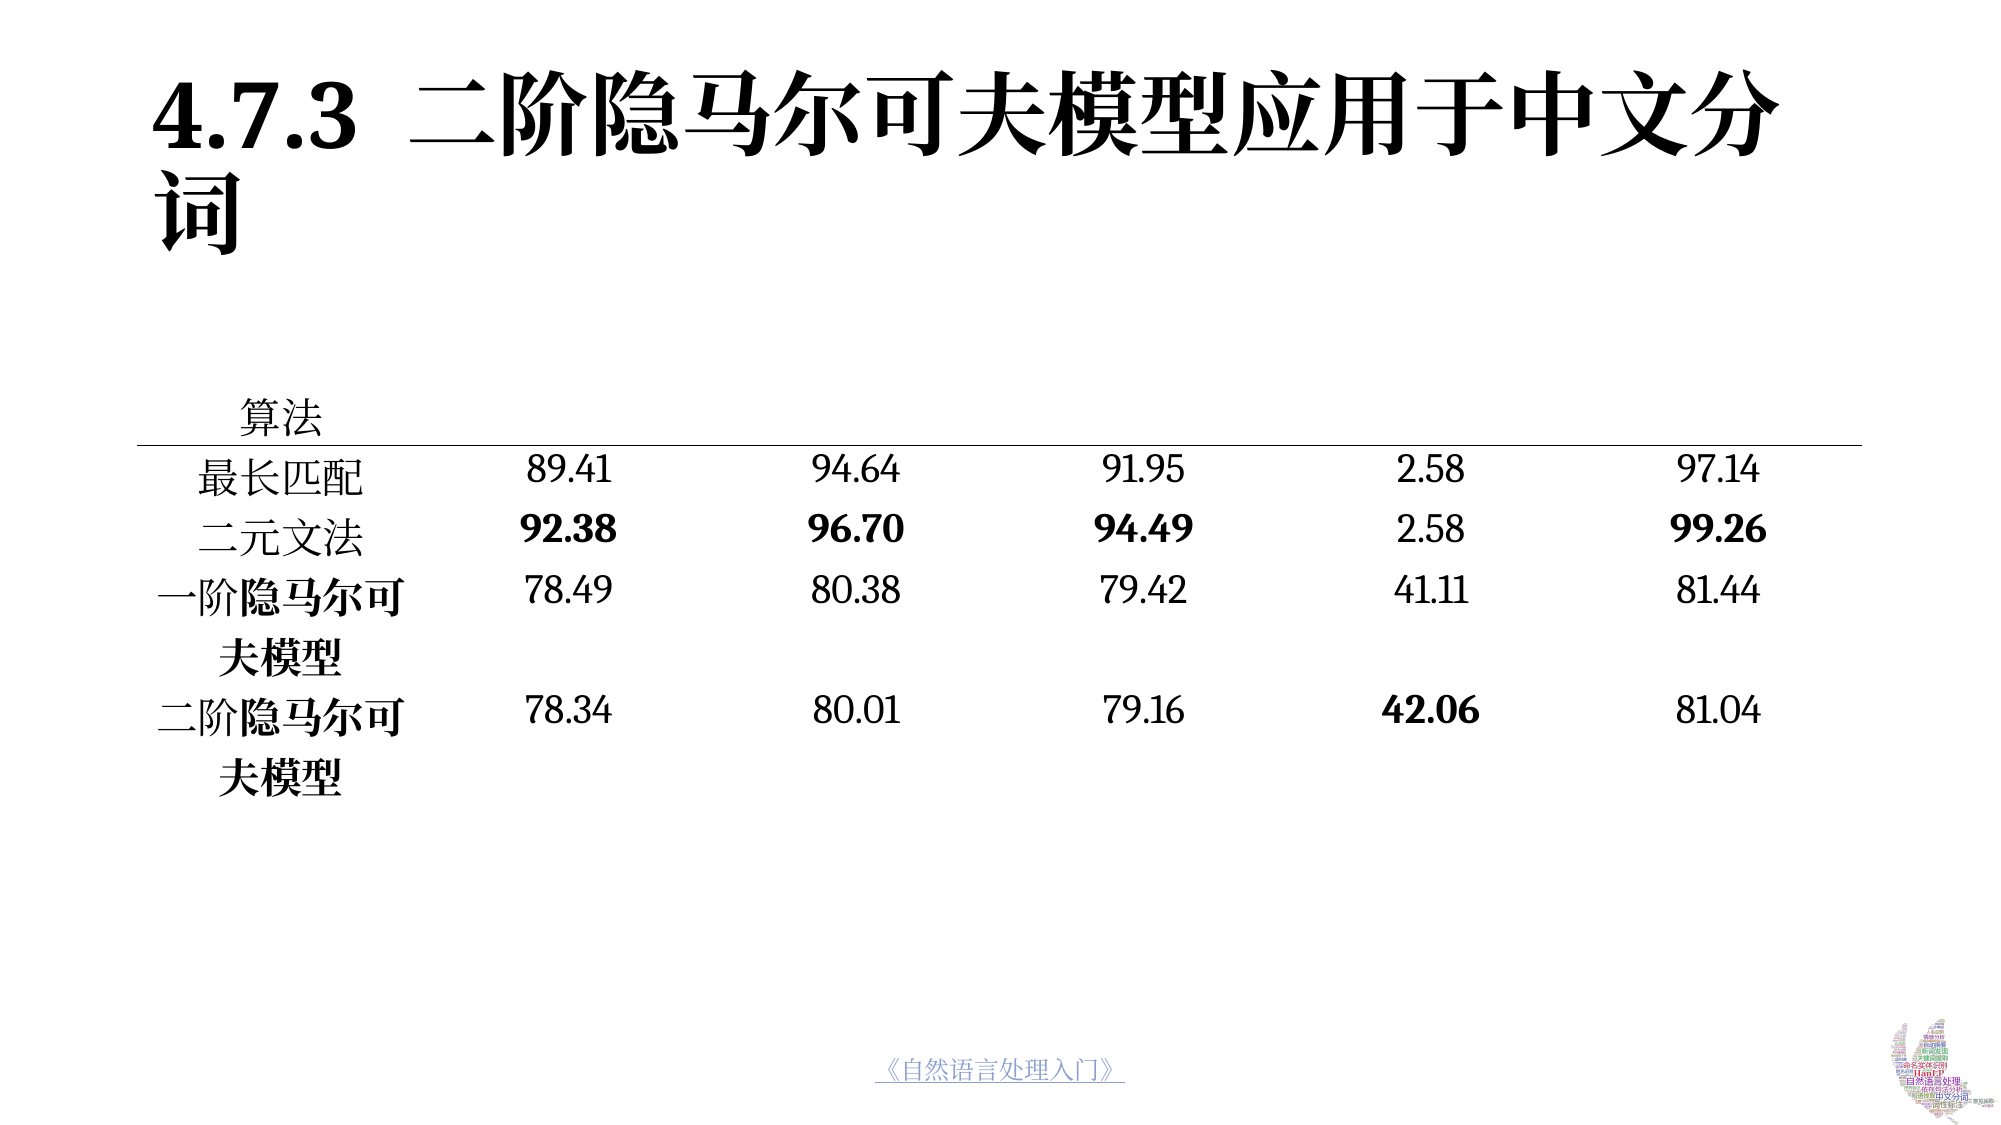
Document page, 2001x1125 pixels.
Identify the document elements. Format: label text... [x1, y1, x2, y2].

footer 《自然语言处理入门》 [662, 1042, 1338, 1103]
picture [1888, 1016, 2000, 1125]
title 4.7.3 二阶隐马尔可夫模型应用于中文分词 [137, 59, 1863, 278]
